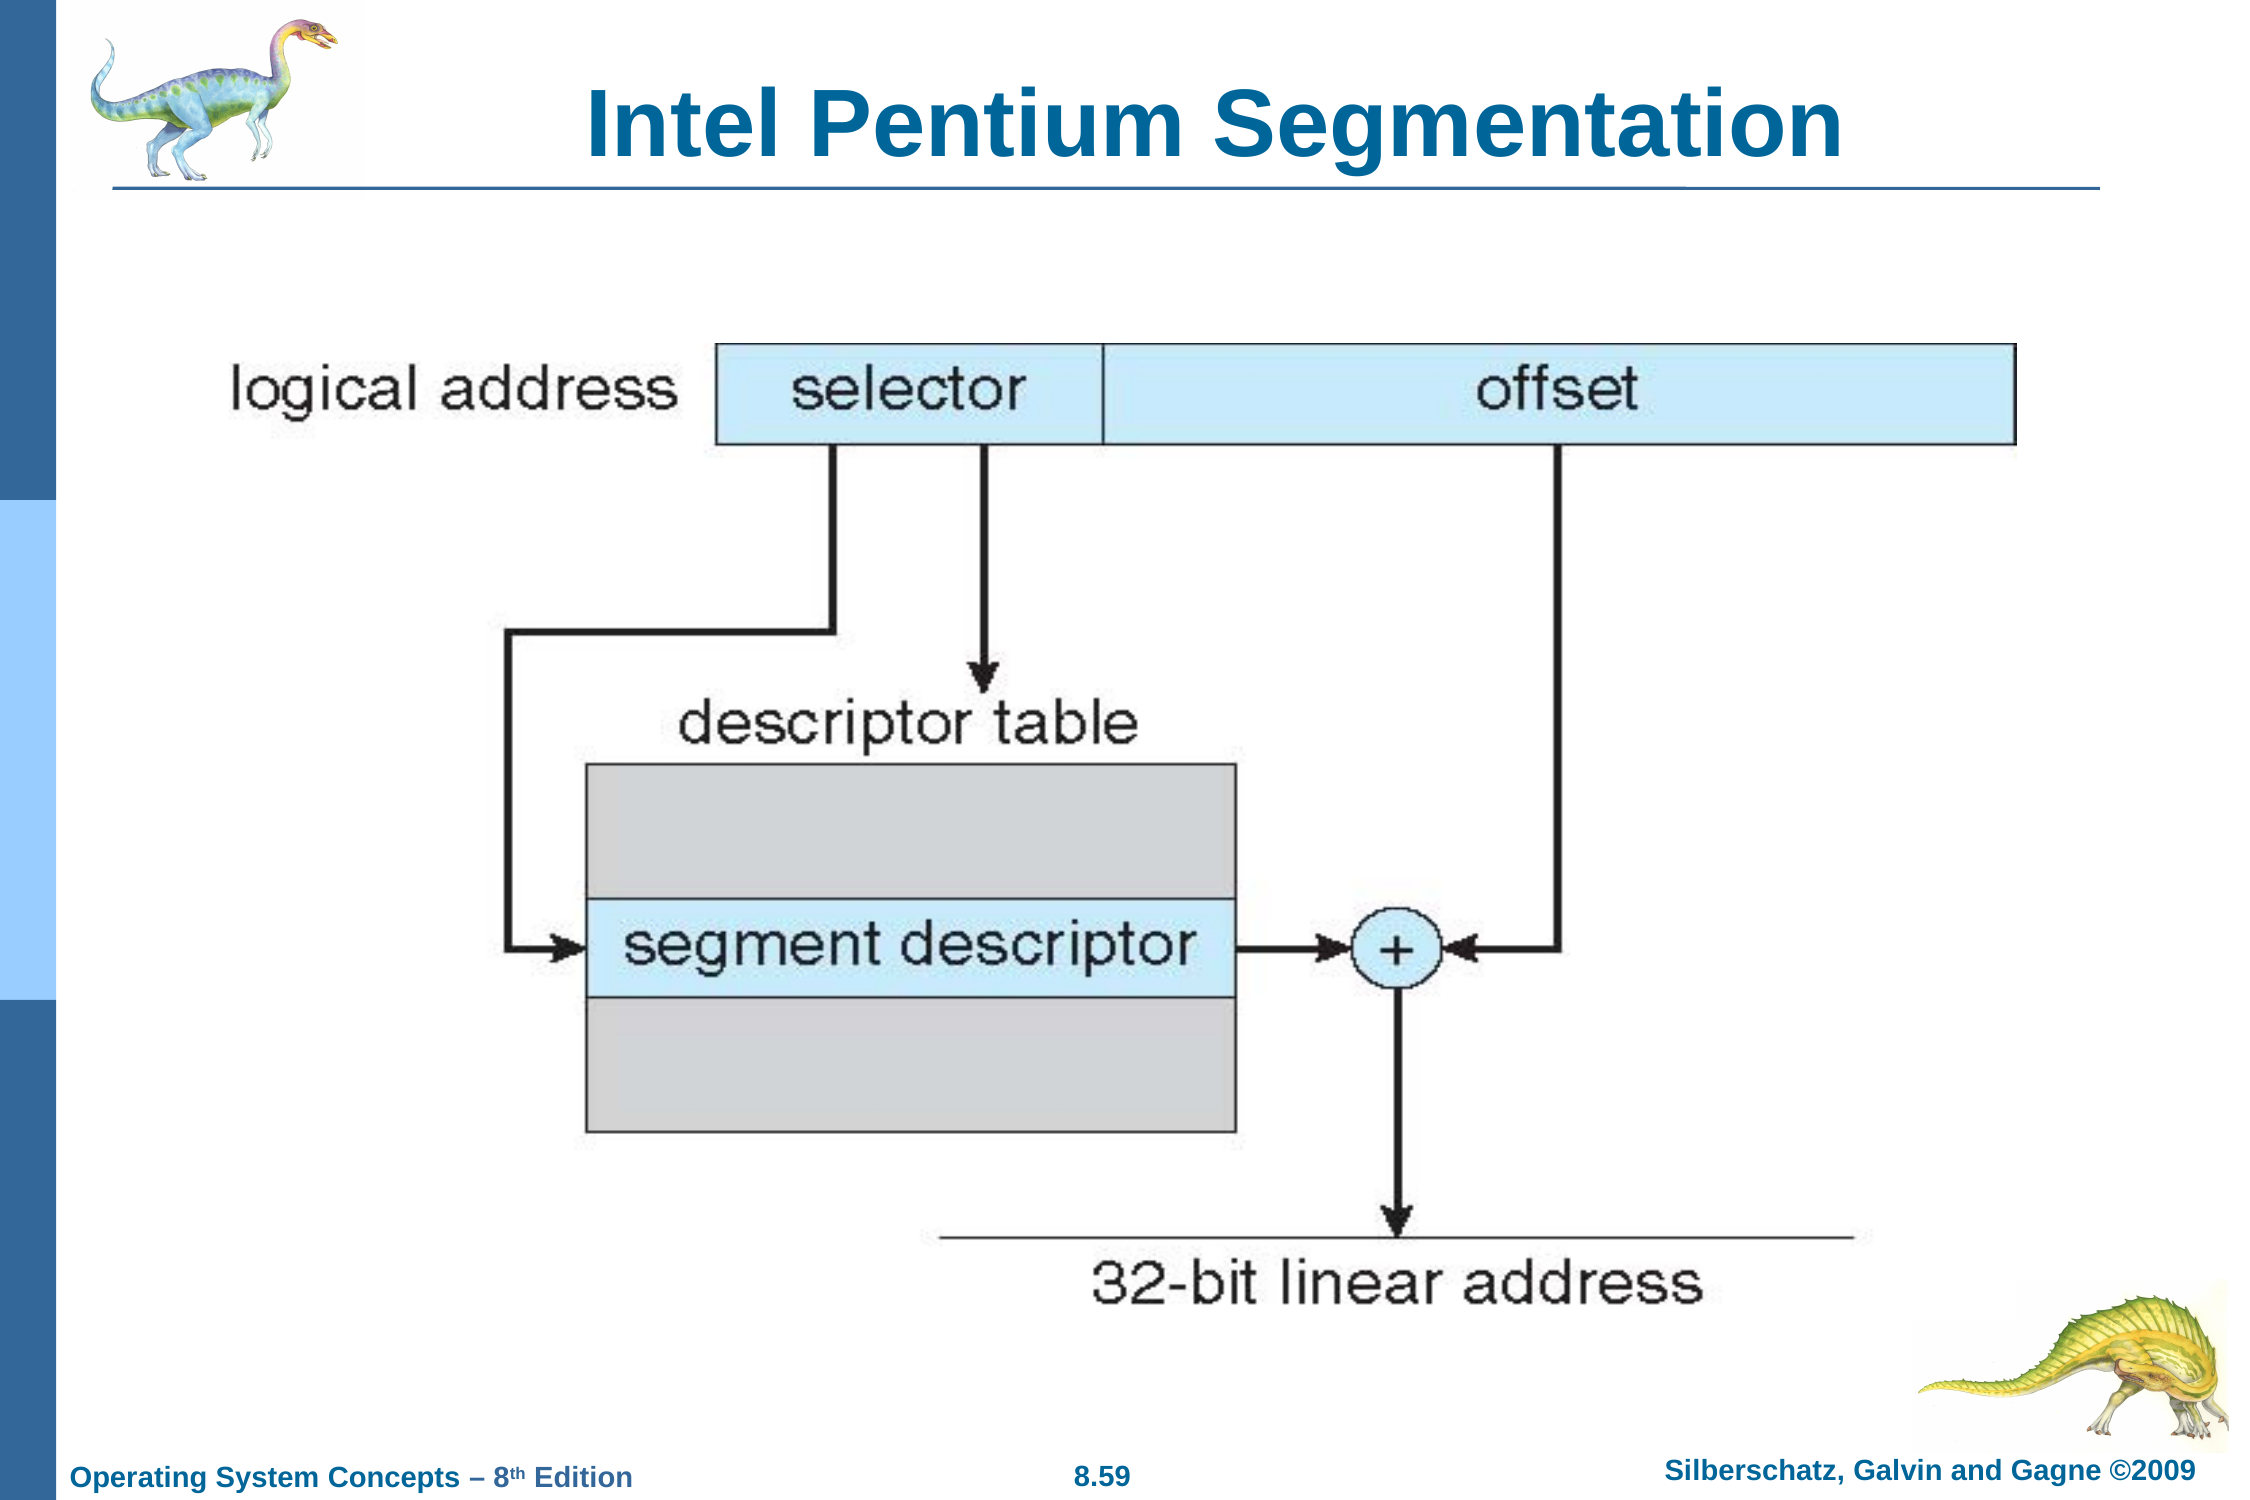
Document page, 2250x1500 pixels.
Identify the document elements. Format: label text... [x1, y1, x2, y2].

picture [229, 343, 2229, 1453]
title Intel Pentium Segmentation [294, 60, 2138, 187]
picture [70, 0, 365, 199]
